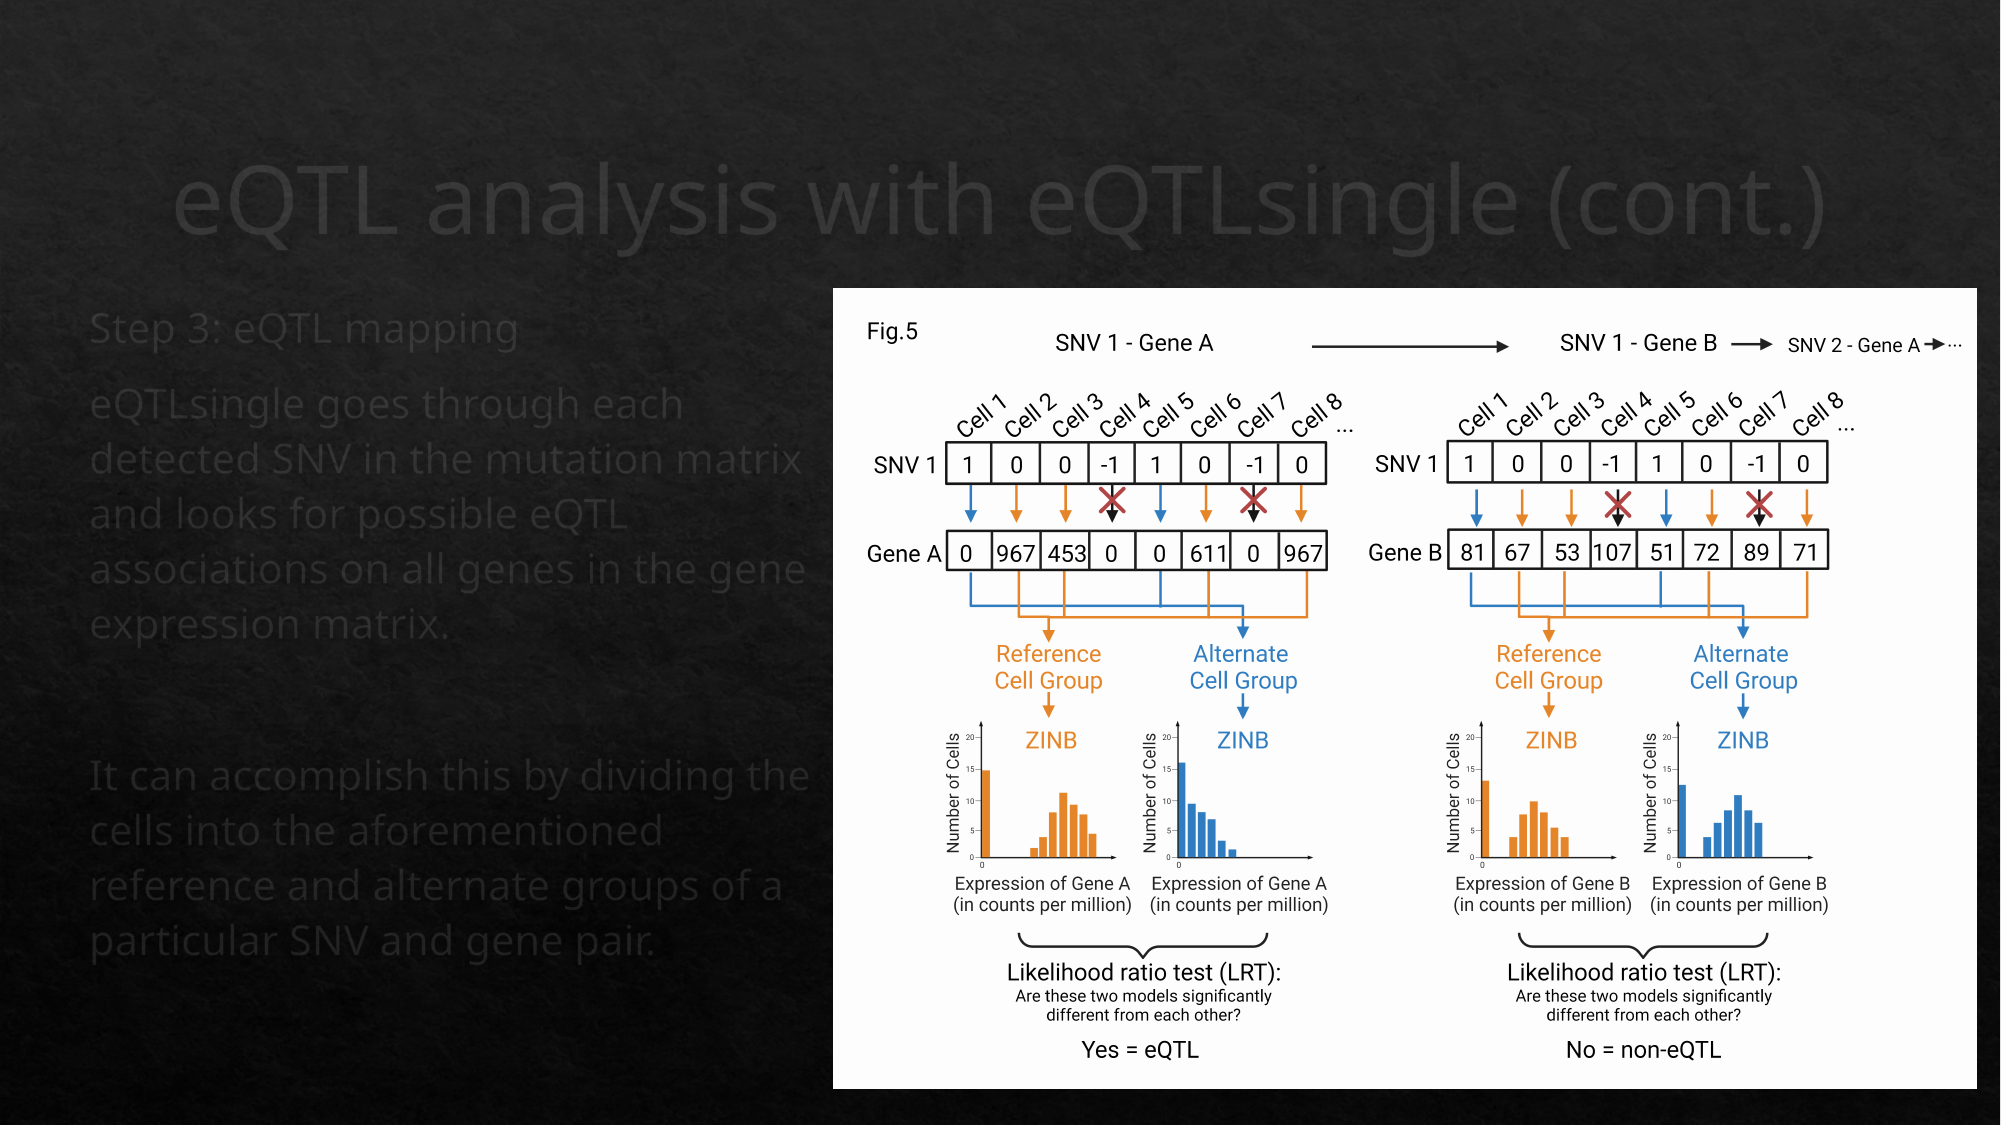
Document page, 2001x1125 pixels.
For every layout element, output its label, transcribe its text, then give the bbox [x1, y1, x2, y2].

picture [833, 288, 1978, 1089]
list Step 3: eQTL mapping eQTLsingle goes through each detected SNV in the mutation matrix and looks for possible eQTL associations on all genes in the gene expression matrix. It can accomplish this by dividing the cells into the aforementioned reference and alternate groups of a particular SNV and gene pair. [67, 288, 828, 1069]
title eQTL analysis with eQTLsingle (cont.) [149, 99, 1849, 285]
